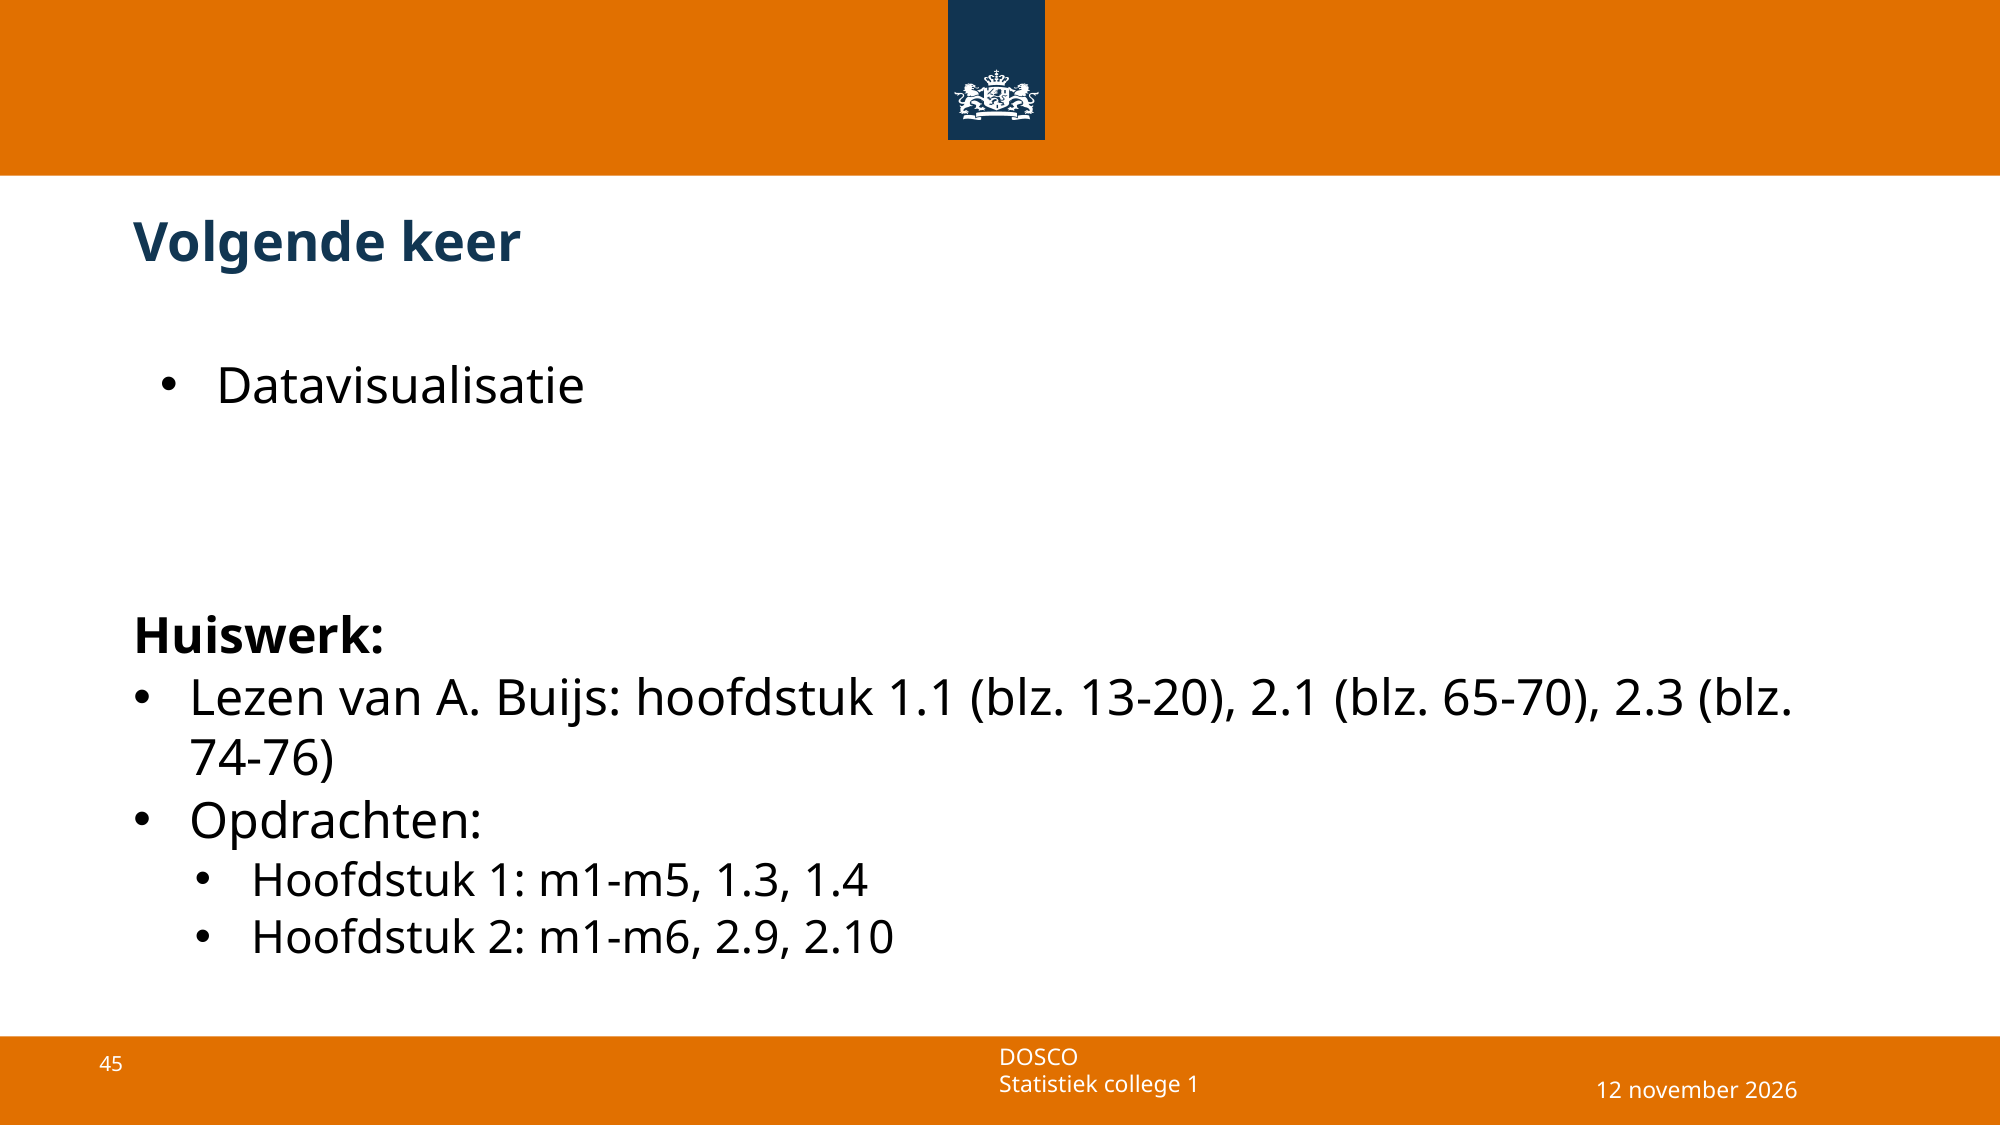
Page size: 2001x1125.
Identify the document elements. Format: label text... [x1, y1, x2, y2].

list Huiswerk: Lezen van A. Buijs: hoofdstuk 1.1 (blz. 13-20), 2.1 (blz. 65-70), 2.3 (blz. 74-76) Opdrachten: Hoofdstuk 1: m1-m5, 1.3, 1.4 Hoofdstuk 2: m1-m6, 2.9, 2.10 [133, 290, 1834, 988]
text_box Datavisualisatie [145, 290, 1727, 531]
title Volgende keer [133, 207, 1834, 273]
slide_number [1580, 1061, 1946, 1122]
picture [948, 0, 1045, 140]
